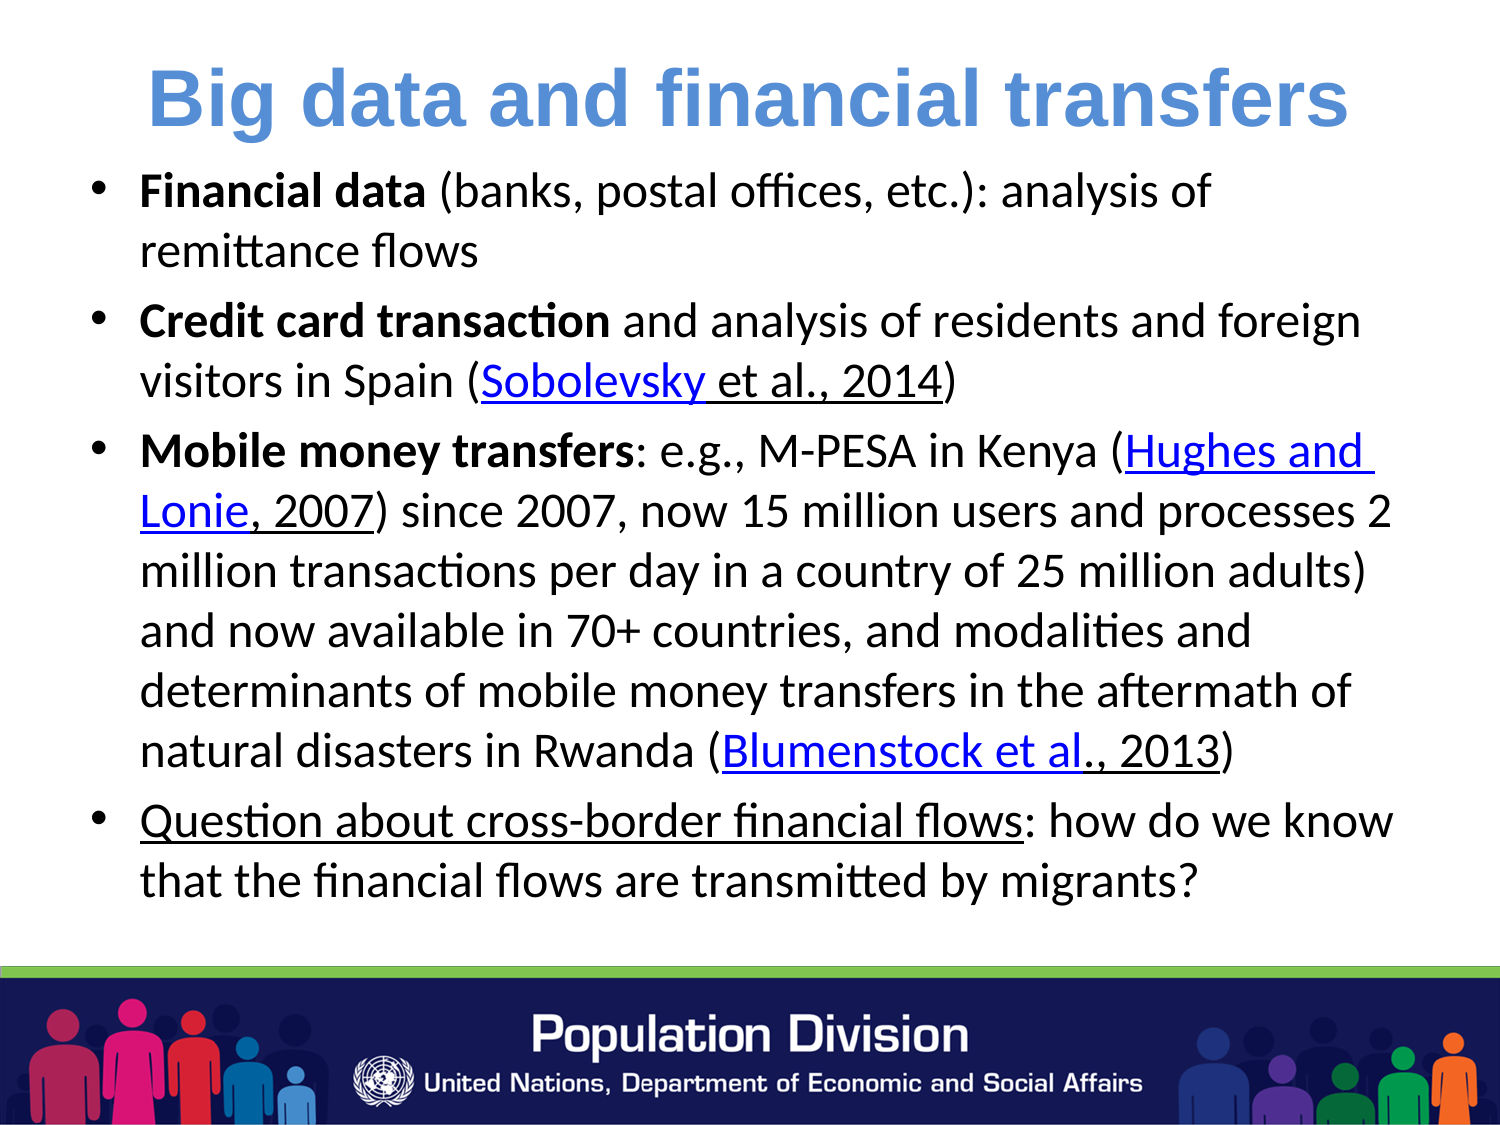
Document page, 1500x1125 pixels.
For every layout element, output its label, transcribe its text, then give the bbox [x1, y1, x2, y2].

picture [0, 966, 1500, 1125]
list Financial data (banks, postal offices, etc.): analysis of remittance flows Credit card transaction and analysis of residents and foreign visitors in Spain (Sobolevsky et al., 2014) Mobile money transfers: e.g., M-PESA in Kenya (Hughes and Lonie, 2007) since 2007, now 15 million users and processes 2 million transactions per day in a country of 25 million adults) and now available in 70+ countries, and modalities and determinants of mobile money transfers in the aftermath of natural disasters in Rwanda (Blumenstock et al., 2013) Question about cross-border financial flows: how do we know that the financial flows are transmitted by migrants? [75, 149, 1425, 963]
title Big data and financial transfers [75, 0, 1425, 149]
